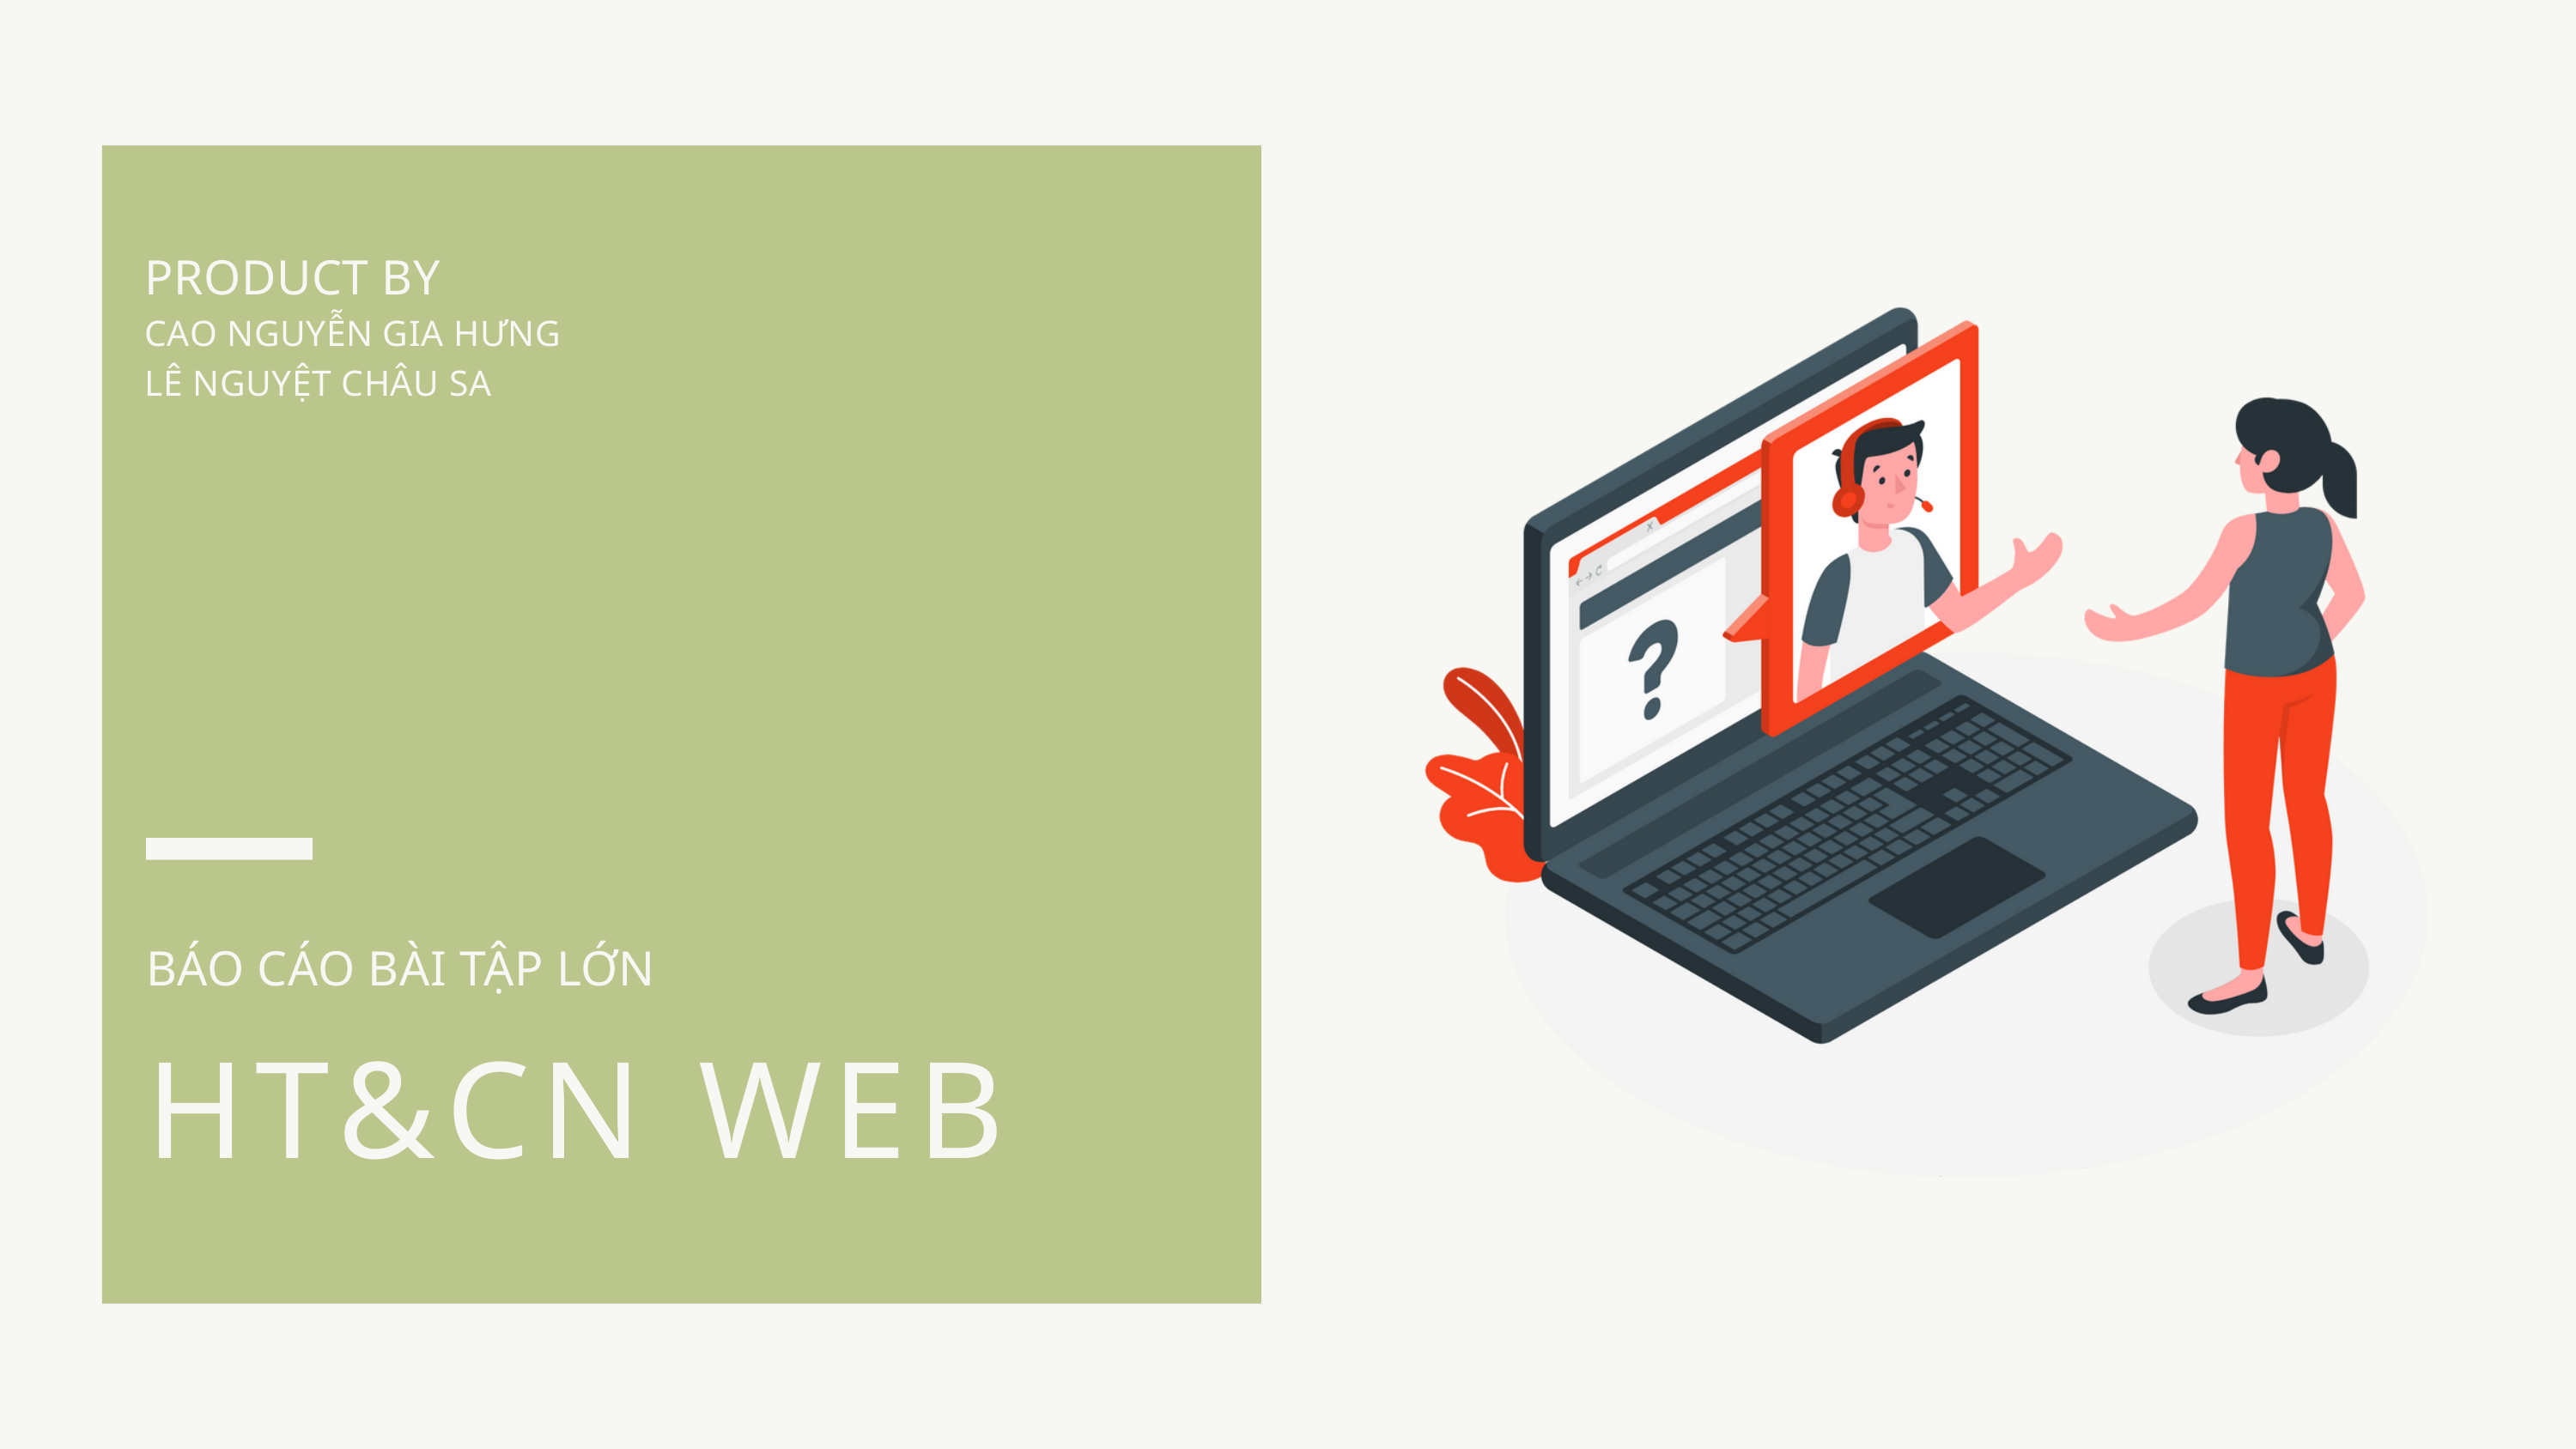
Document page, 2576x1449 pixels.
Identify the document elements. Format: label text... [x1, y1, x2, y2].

text_box PRODUCT BY CAO NGUYỄN GIA HƯNG LÊ NGUYỆT CHÂU SA [144, 170, 973, 403]
picture [1383, 188, 2456, 1261]
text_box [145, 837, 1151, 1198]
text_box [101, 145, 1261, 1304]
